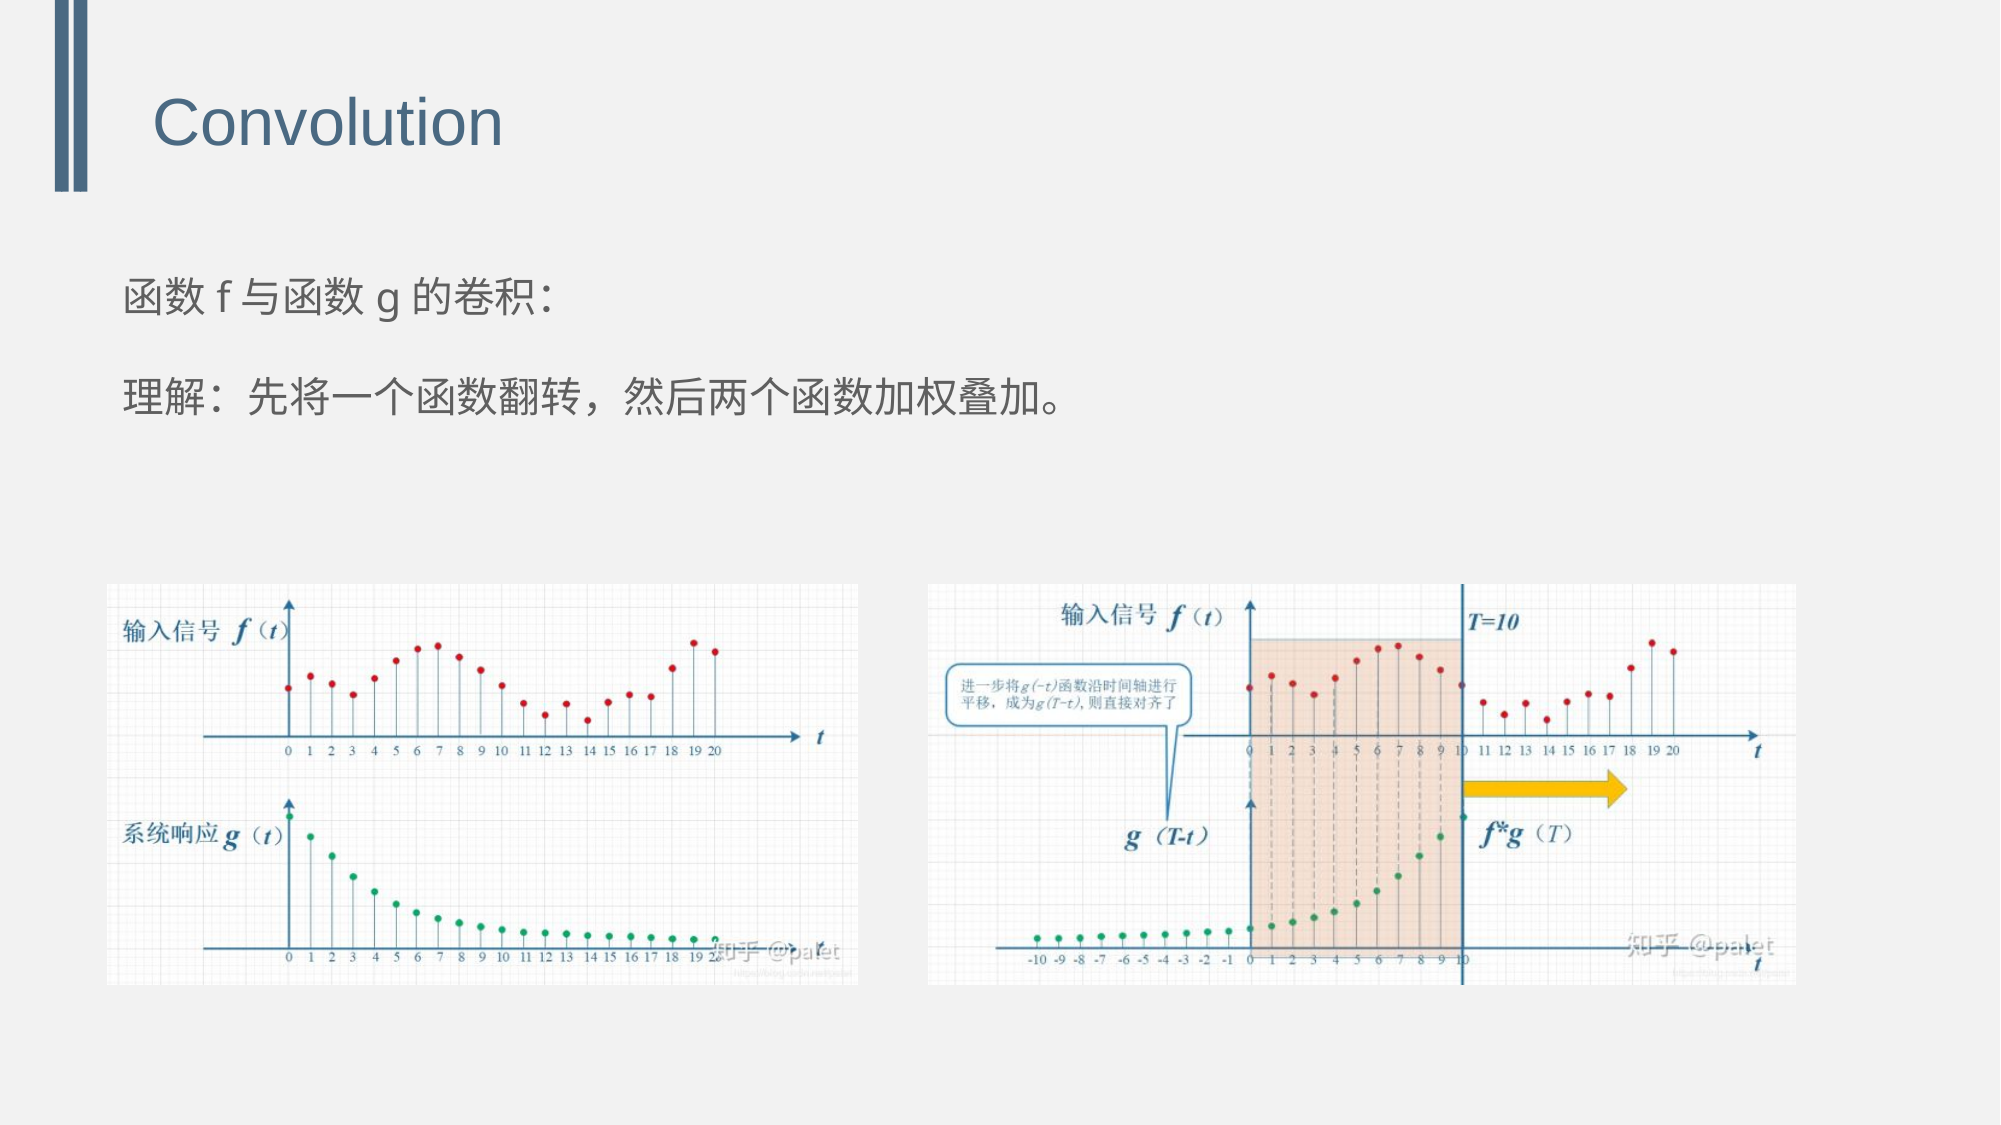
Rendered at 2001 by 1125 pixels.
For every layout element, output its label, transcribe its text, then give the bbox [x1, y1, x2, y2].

text_box [54, 0, 63, 193]
text_box [73, 0, 82, 193]
picture [107, 584, 858, 985]
picture [928, 584, 1796, 985]
title Convolution [137, 64, 1863, 184]
